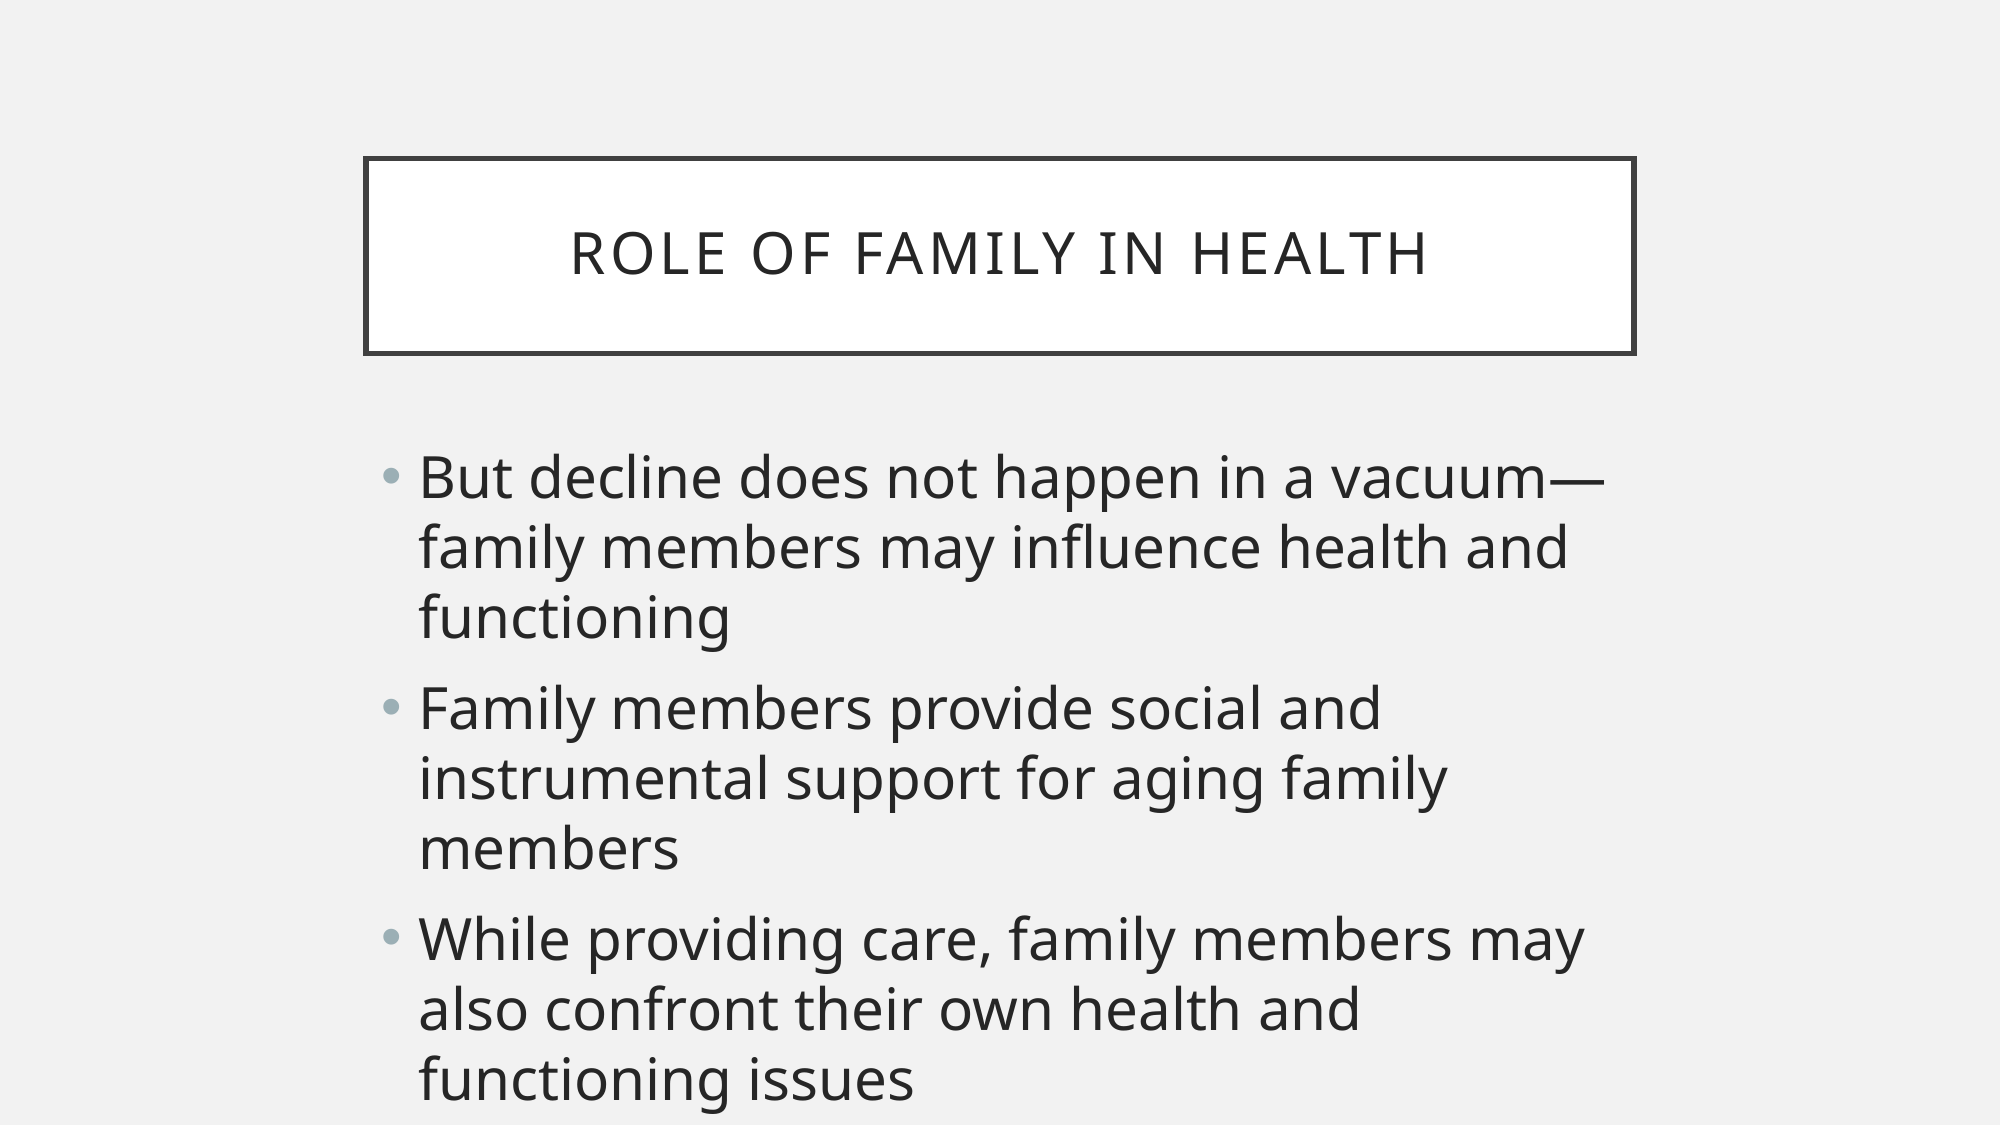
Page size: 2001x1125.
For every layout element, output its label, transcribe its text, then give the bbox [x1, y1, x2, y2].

list But decline does not happen in a vacuum—family members may influence health and functioning Family members provide social and instrumental support for aging family members While providing care, family members may also confront their own health and functioning issues [366, 432, 1634, 942]
title Role of family in health [363, 156, 1637, 356]
